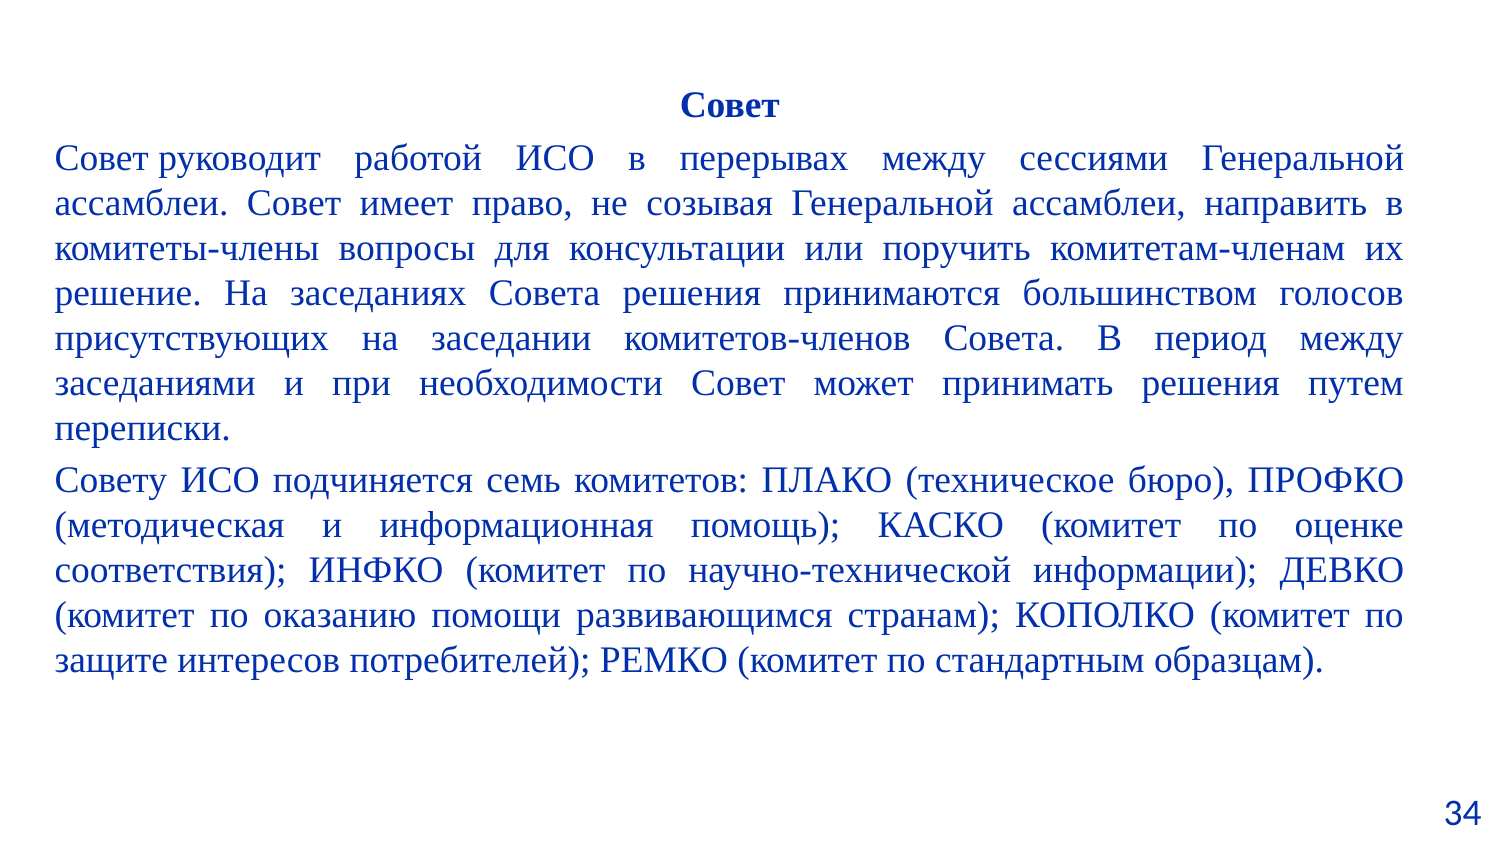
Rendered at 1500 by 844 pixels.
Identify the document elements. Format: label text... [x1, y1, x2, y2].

text_box 34 [1411, 780, 1500, 841]
list Совет Совет руководит работой ИСО в перерывах между сессиями Генеральной ассамблеи. Совет имеет право, не созывая Генеральной ассамблеи, направить в комитеты-члены вопросы для консультации или поручить комитетам-членам их решение. На заседаниях Совета решения принимаются большинством голосов присутствующих на заседании комитетов-членов Совета. В период между заседаниями и при необходимости Совет может принимать решения путем переписки. Совету ИСО подчиняется семь комитетов: ПЛАКО (техническое бюро), ПРОФКО (методическая и информационная помощь); КАСКО (комитет по оценке соответствия); ИНФКО (комитет по научно-технической информации); ДЕВКО (комитет по оказанию помощи развивающимся странам); КОПОЛКО (комитет по защите интересов потребителей); РЕМКО (комитет по стандартным образцам). [39, 72, 1421, 808]
